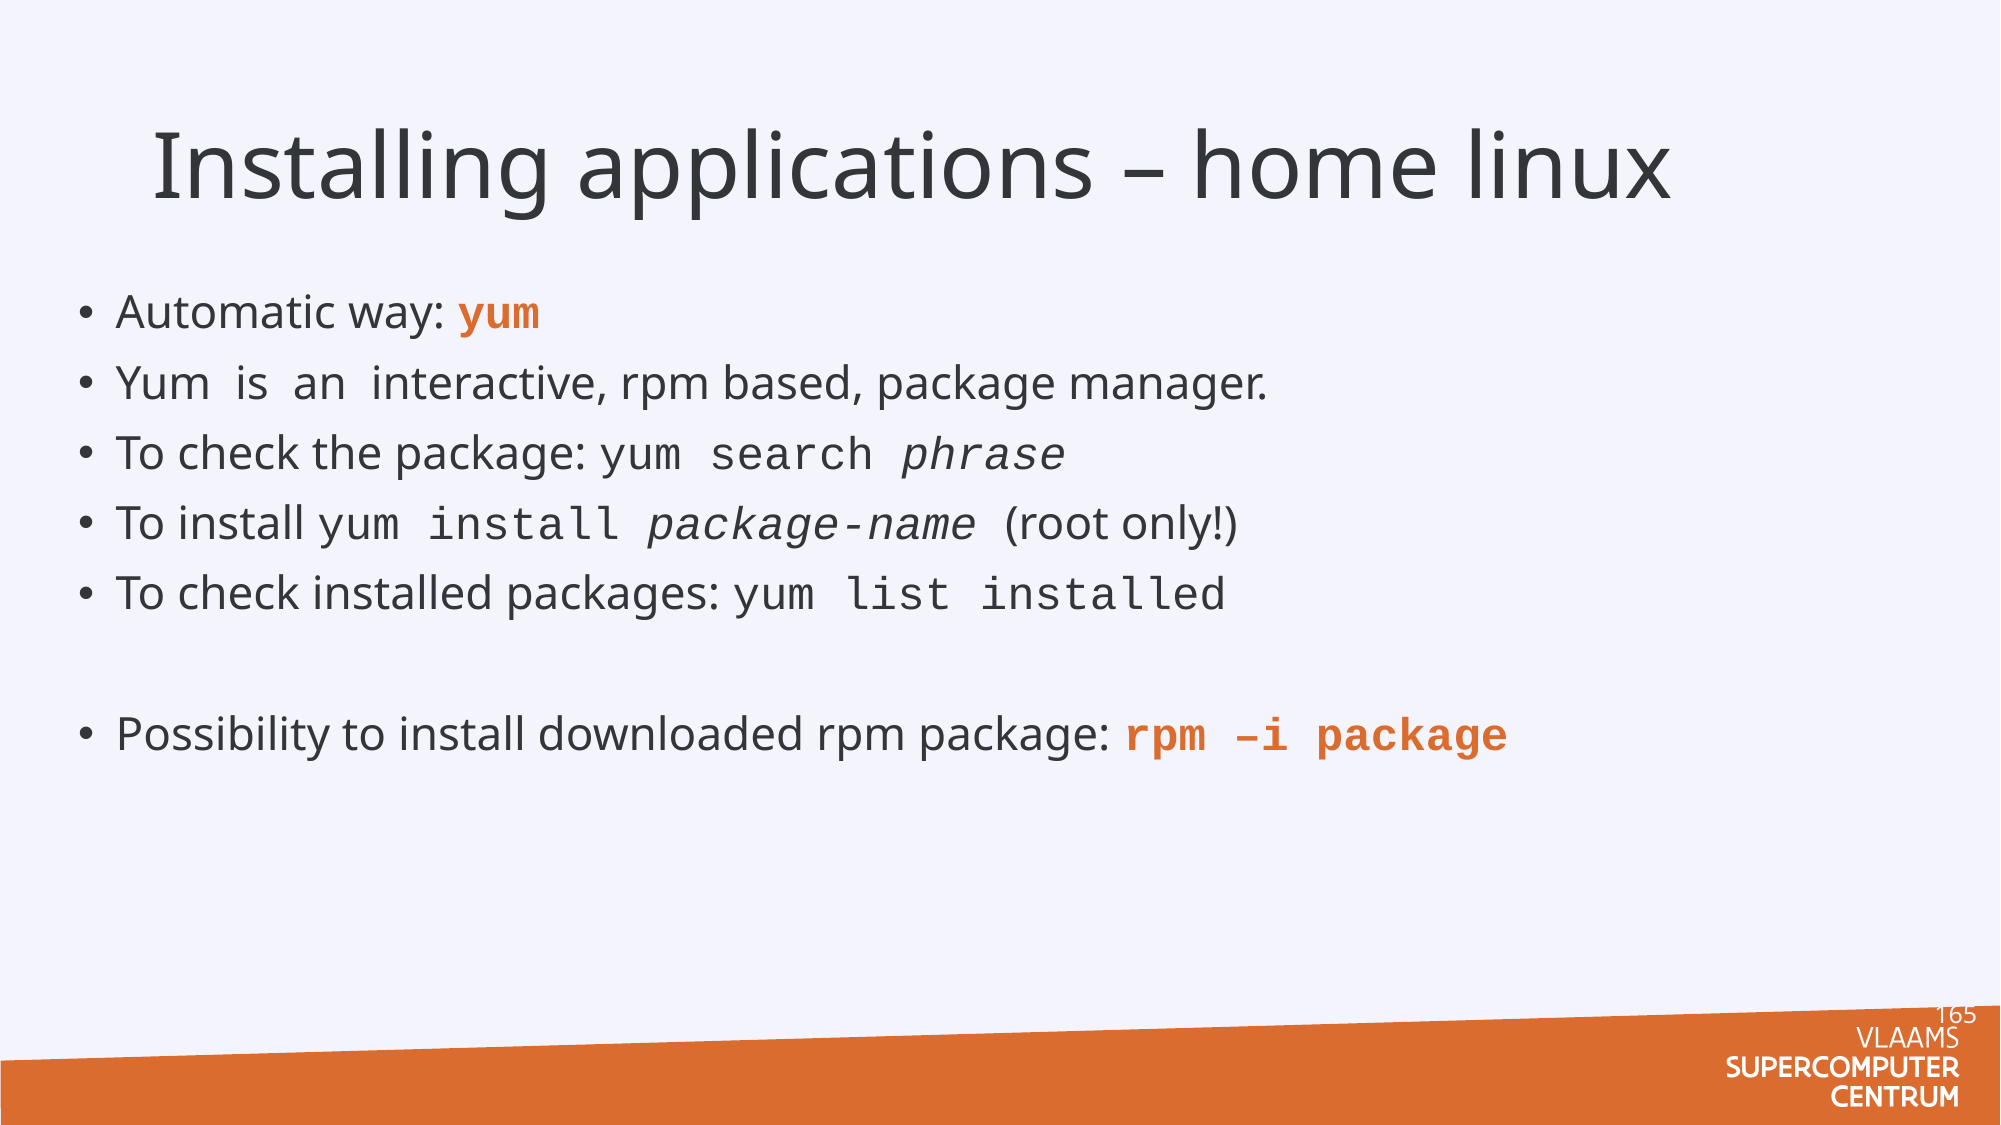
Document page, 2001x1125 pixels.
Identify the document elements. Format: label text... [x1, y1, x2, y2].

picture [1725, 1021, 1960, 1117]
slide_number 165 [1787, 992, 1993, 1040]
list Automatic way: yum Yum is an interactive, rpm based, package manager. To check the package: yum search phrase To install yum install package-name (root only!) To check installed packages: yum list installed Possibility to install downloaded rpm package: rpm –i package [78, 289, 1751, 1016]
title Installing applications – home linux [137, 59, 1863, 278]
